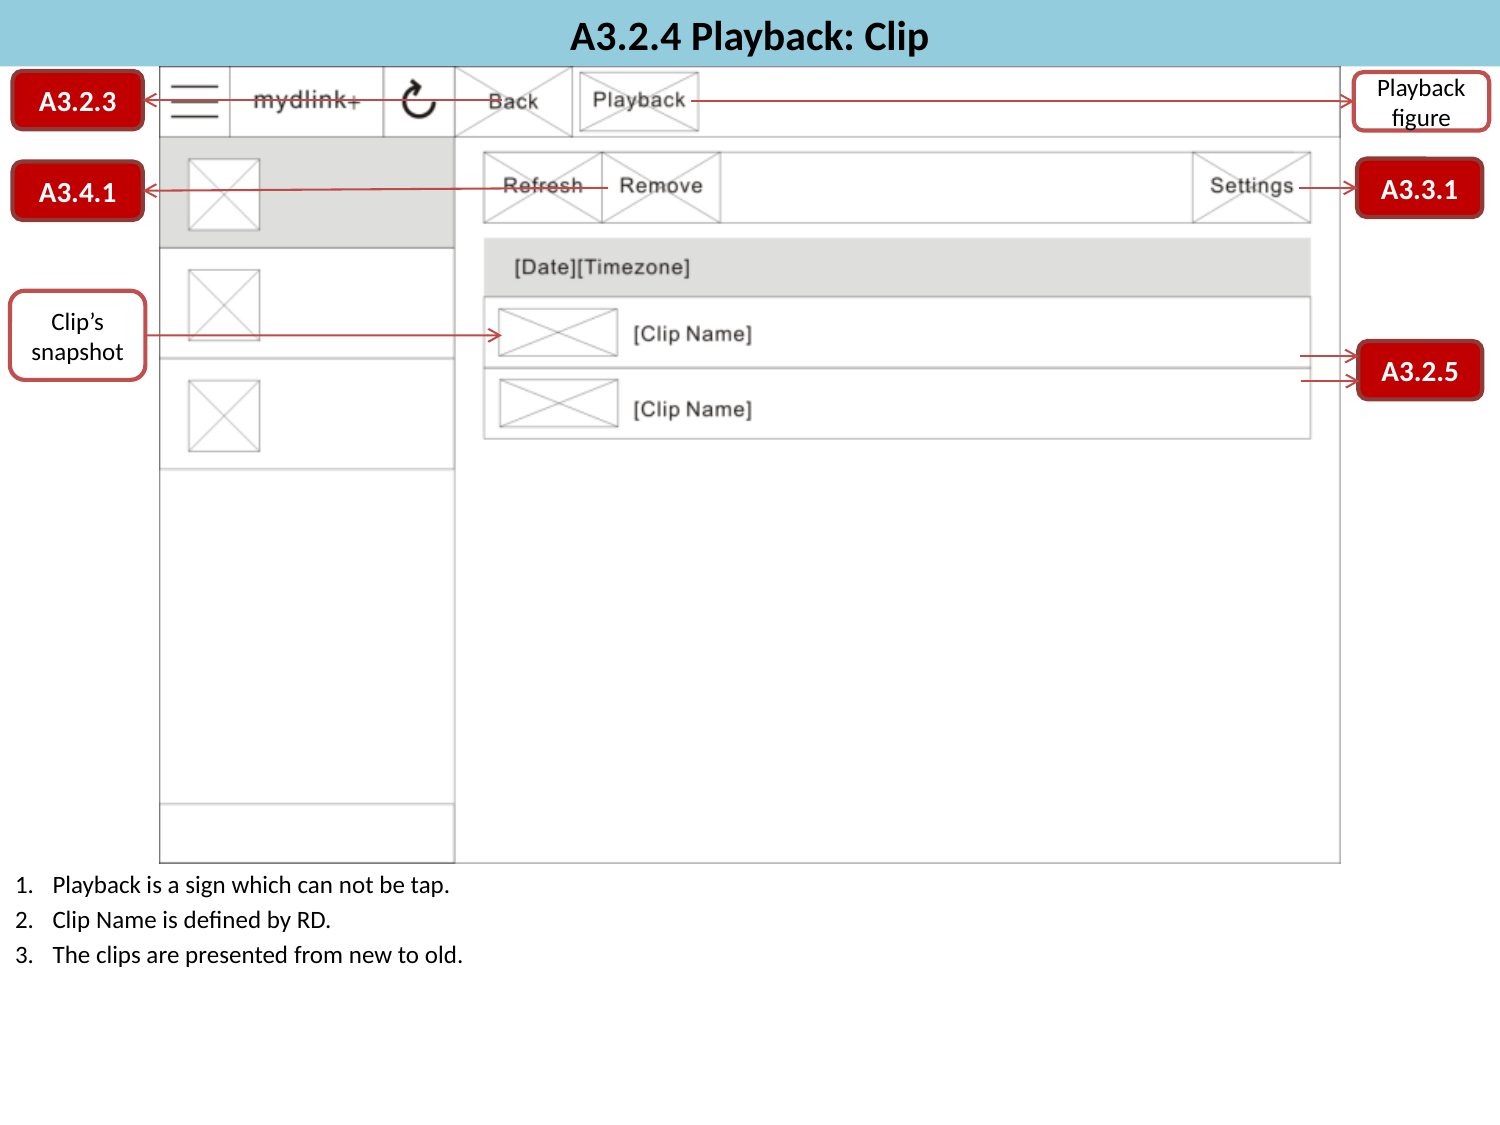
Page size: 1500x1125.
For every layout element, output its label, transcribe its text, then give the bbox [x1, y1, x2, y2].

picture [159, 66, 1341, 864]
text_box Playback figure [1351, 69, 1492, 133]
text_box A3.4.1 [10, 159, 145, 223]
text_box Playback is a sign which can not be tap. Clip Name is defined by RD. The clips are presented from new to old. [0, 860, 1500, 1121]
text_box A3.3.1 [1354, 156, 1485, 220]
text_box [142, 187, 609, 191]
text_box A3.2.5 [1356, 338, 1485, 402]
text_box A3.2.3 [10, 68, 145, 132]
text_box Clip’s snapshot [7, 288, 148, 382]
title A3.2.4 Playback: Clip [0, 0, 1500, 67]
